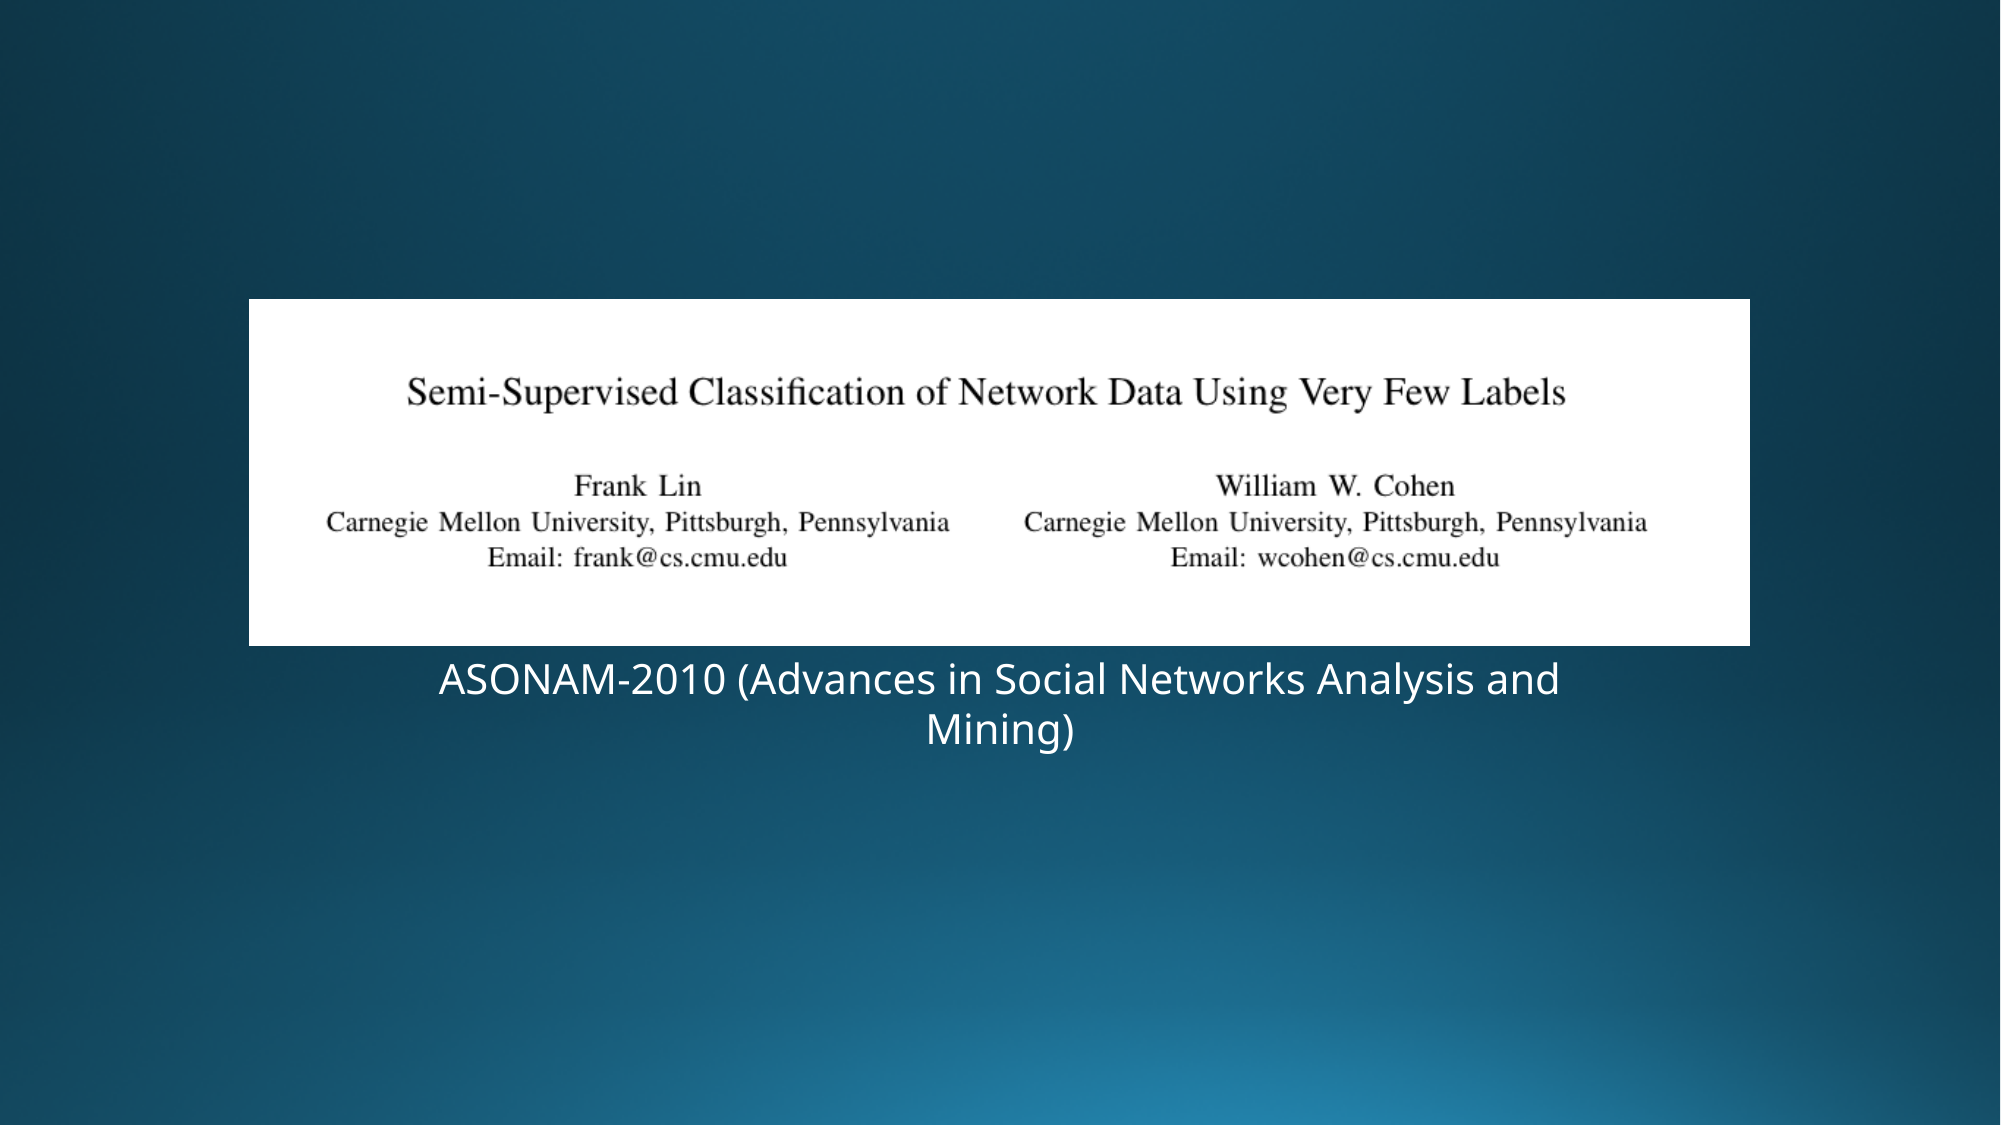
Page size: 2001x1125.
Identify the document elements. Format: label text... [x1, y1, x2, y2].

picture [0, 0, 2001, 1125]
text_box ASONAM-2010 (Advances in Social Networks Analysis and Mining) [400, 646, 1600, 761]
